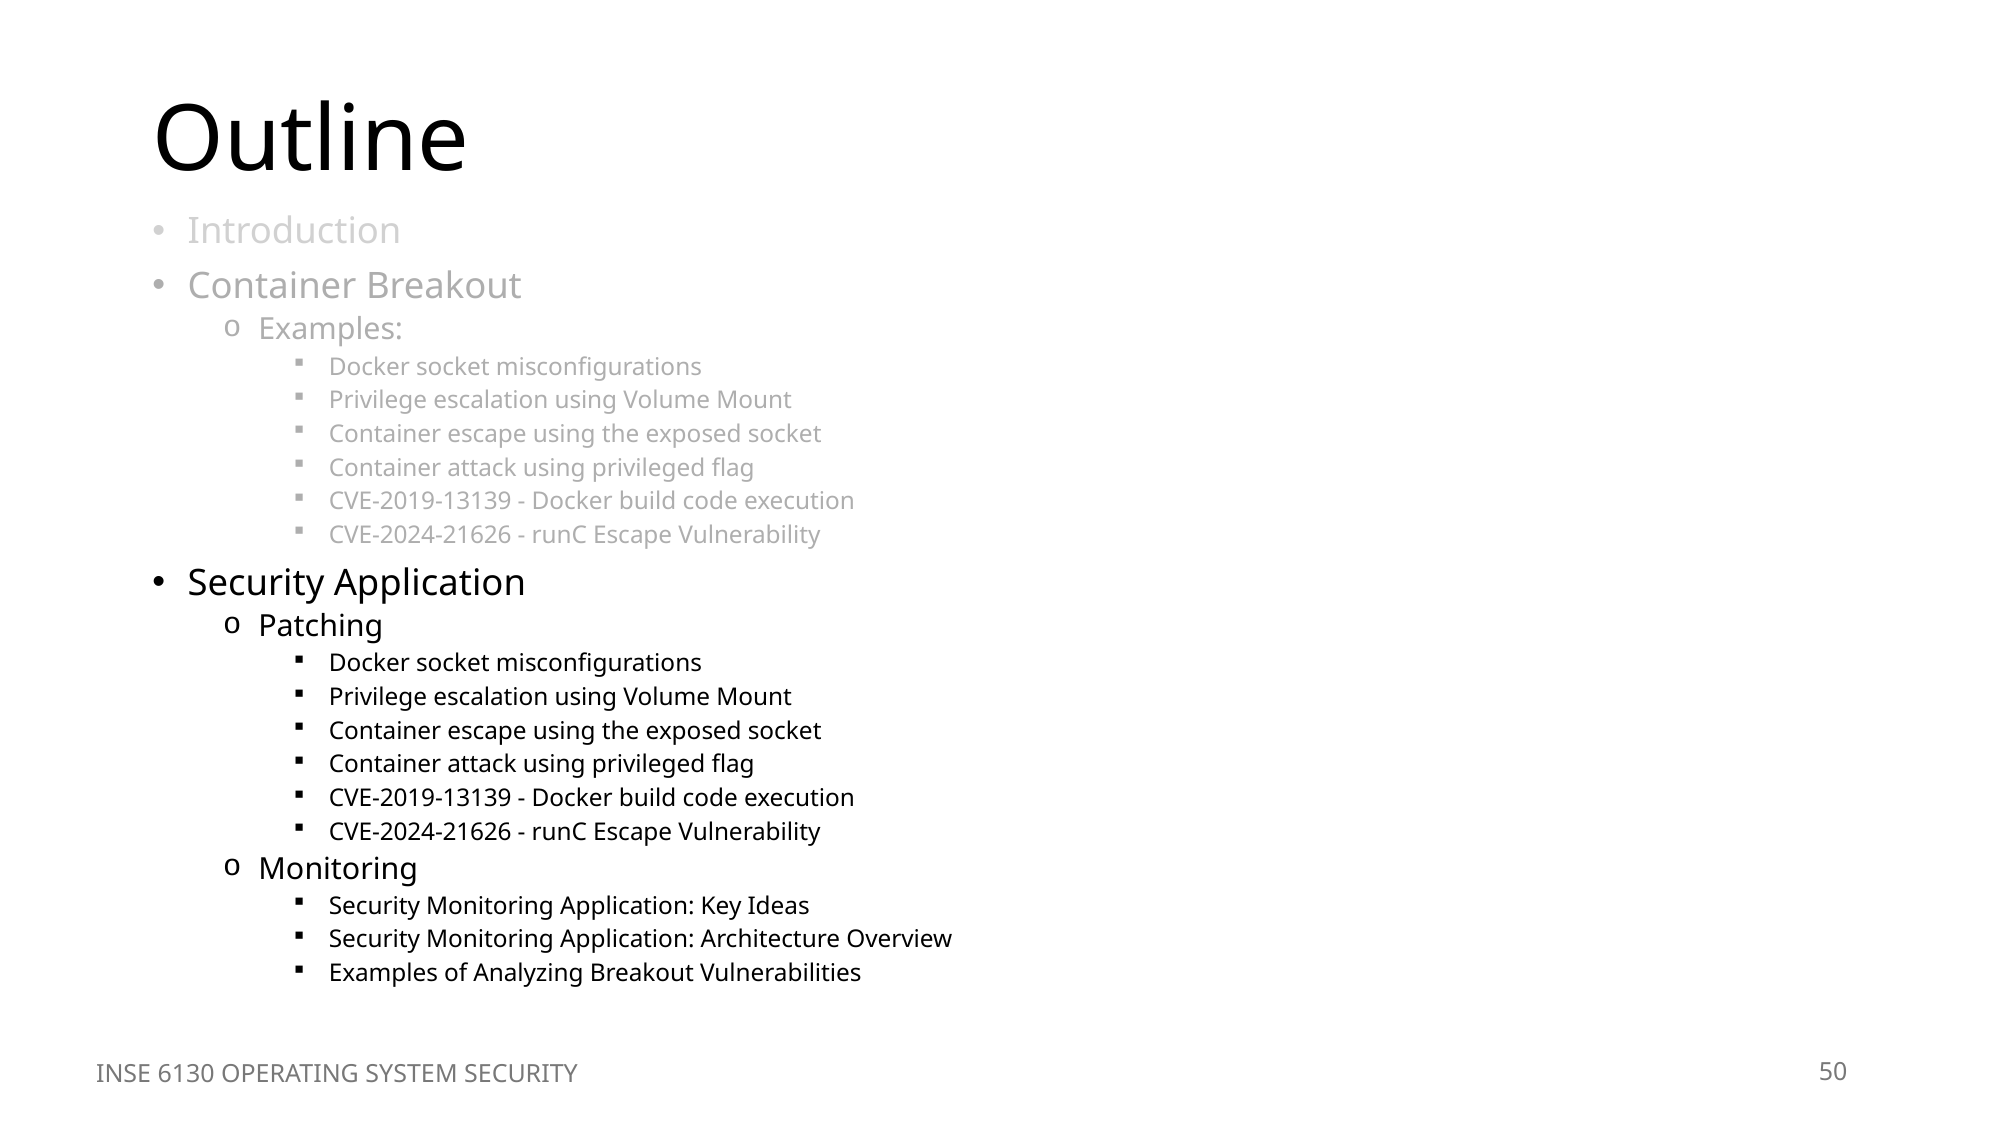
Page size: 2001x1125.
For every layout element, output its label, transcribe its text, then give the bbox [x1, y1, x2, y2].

title Outline [137, 32, 1863, 204]
slide_number 50 [1412, 1042, 1863, 1103]
footer INSE 6130 OPERATING SYSTEM SECURITY [0, 1042, 675, 1103]
list Introduction Container Breakout Examples: Docker socket misconfigurations Privilege escalation using Volume Mount Container escape using the exposed socket Container attack using privileged flag CVE-2019-13139 - Docker build code execution CVE-2024-21626 - runC Escape Vulnerability Security Application Patching Docker socket misconfigurations Privilege escalation using Volume Mount Container escape using the exposed socket Container attack using privileged flag CVE-2019-13139 - Docker build code execution CVE-2024-21626 - runC Escape Vulnerability Monitoring Security Monitoring Application: Key Ideas Security Monitoring Application: Architecture Overview Examples of Analyzing Breakout Vulnerabilities [137, 204, 1863, 1002]
